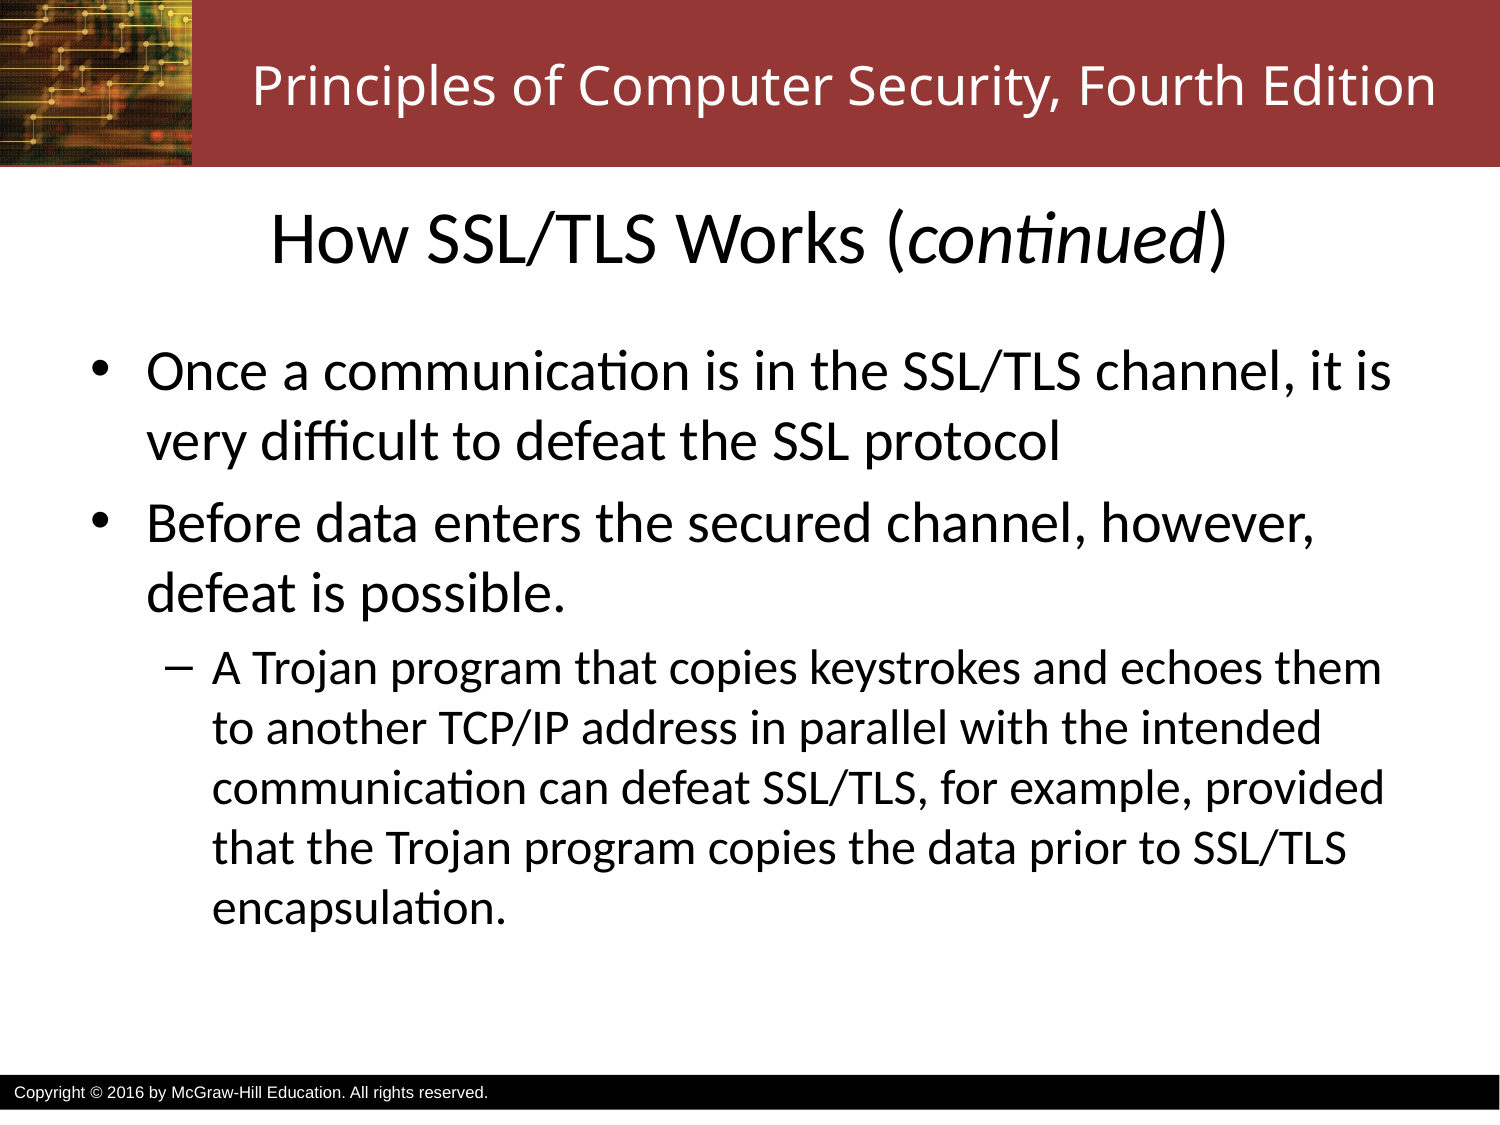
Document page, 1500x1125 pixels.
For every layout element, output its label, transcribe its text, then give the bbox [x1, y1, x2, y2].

list Once a communication is in the SSL/TLS channel, it is very difficult to defeat the SSL protocol Before data enters the secured channel, however, defeat is possible. A Trojan program that copies keystrokes and echoes them to another TCP/IP address in parallel with the intended communication can defeat SSL/TLS, for example, provided that the Trojan program copies the data prior to SSL/TLS encapsulation. [75, 324, 1425, 1005]
title How SSL/TLS Works (continued) [75, 181, 1425, 324]
picture [0, 0, 192, 165]
